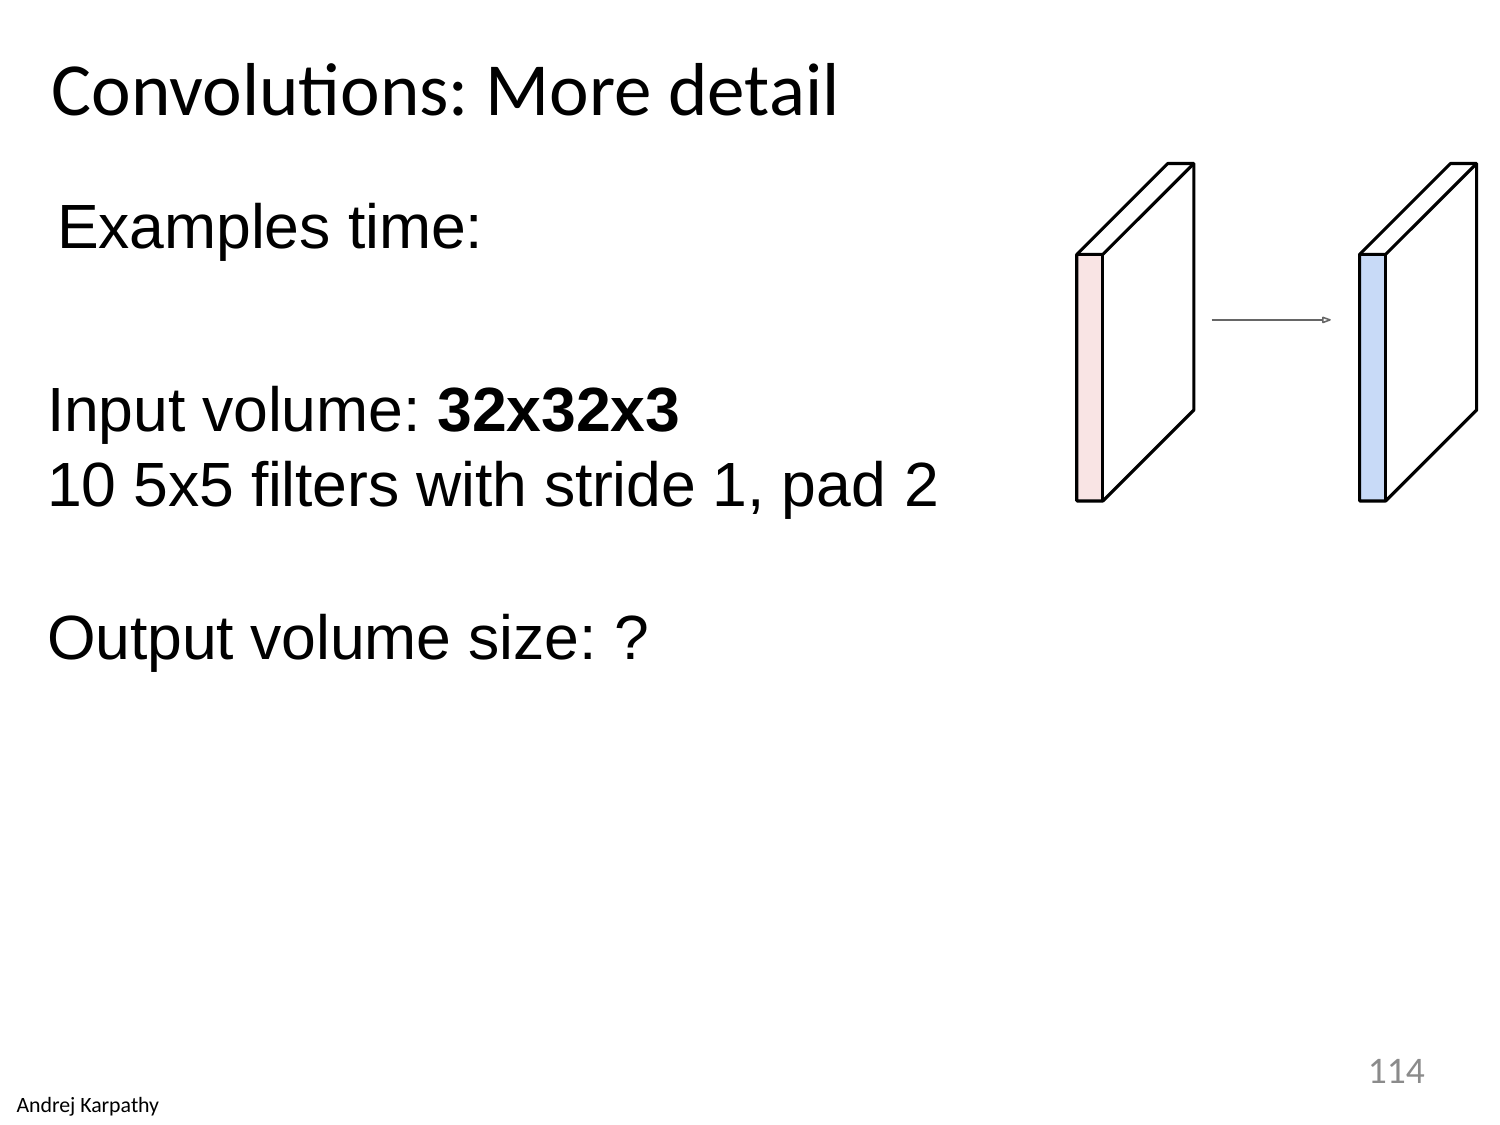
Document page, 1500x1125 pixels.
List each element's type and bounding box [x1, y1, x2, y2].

text_box [1076, 163, 1194, 501]
text_box [1211, 317, 1331, 323]
slide_number [1080, 1046, 1425, 1092]
text_box [36, 32, 1463, 124]
text_box [45, 186, 945, 672]
text_box [1359, 163, 1477, 501]
text_box [1, 1083, 175, 1125]
